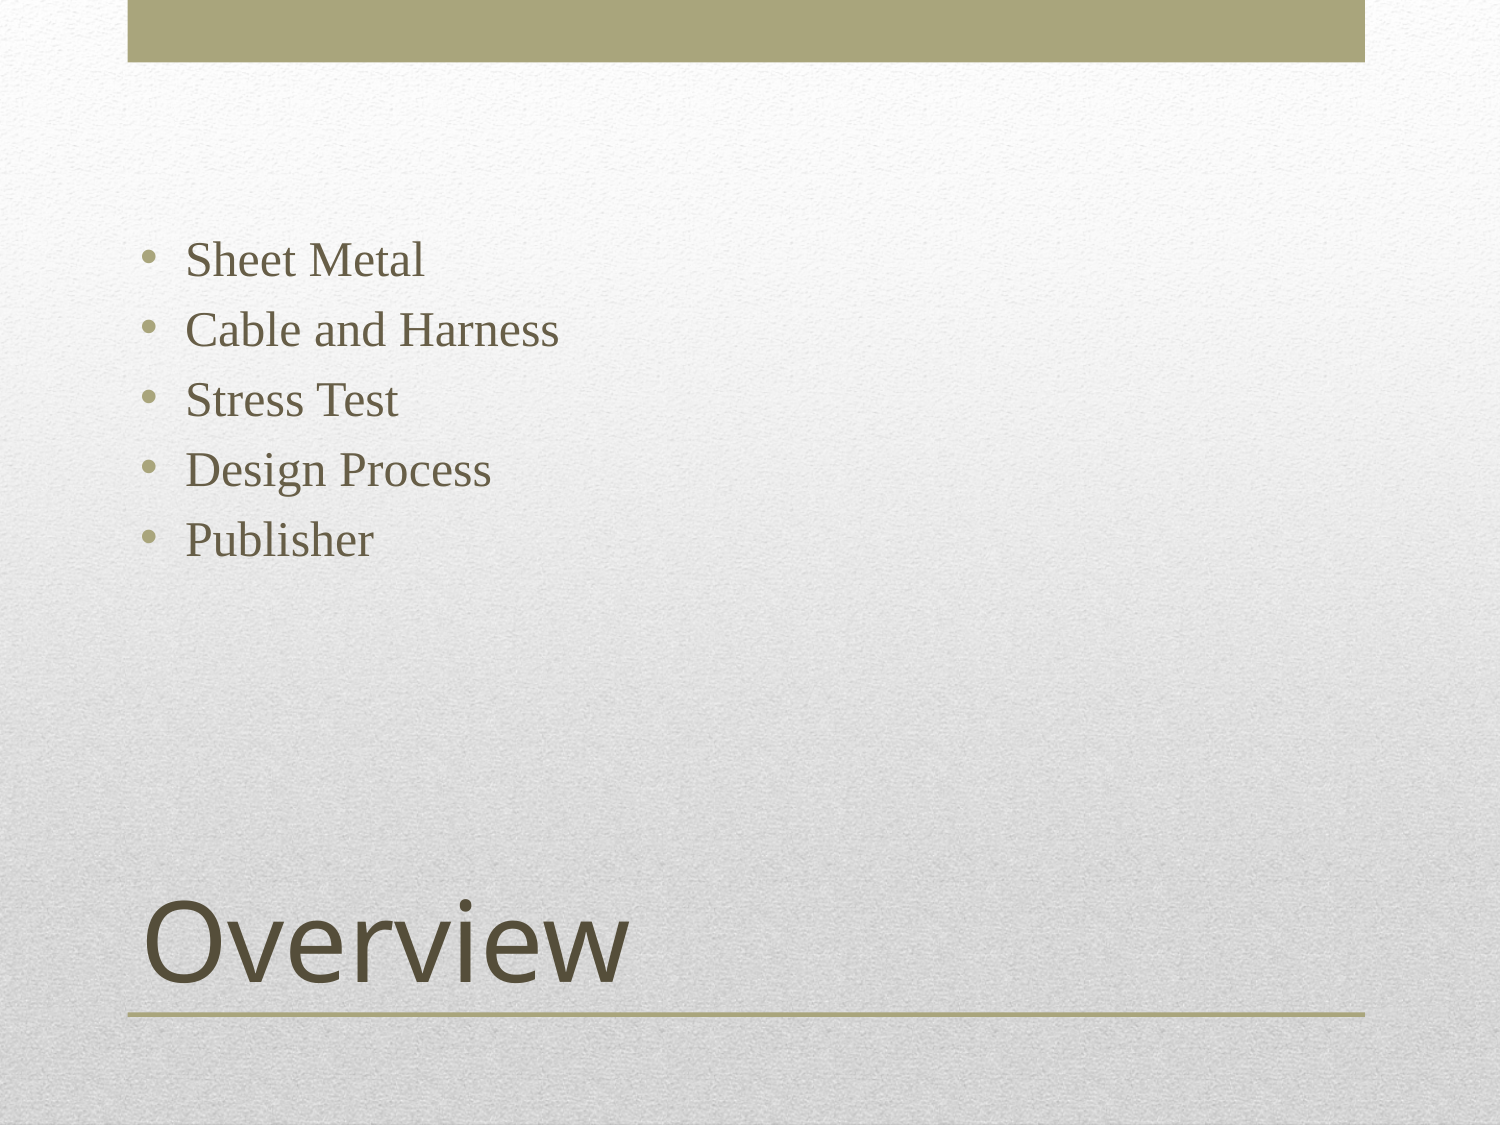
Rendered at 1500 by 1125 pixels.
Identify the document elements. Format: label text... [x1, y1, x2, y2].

list Sheet Metal Cable and Harness Stress Test Design Process Publisher [125, 112, 1363, 750]
title Overview [125, 750, 1238, 1013]
